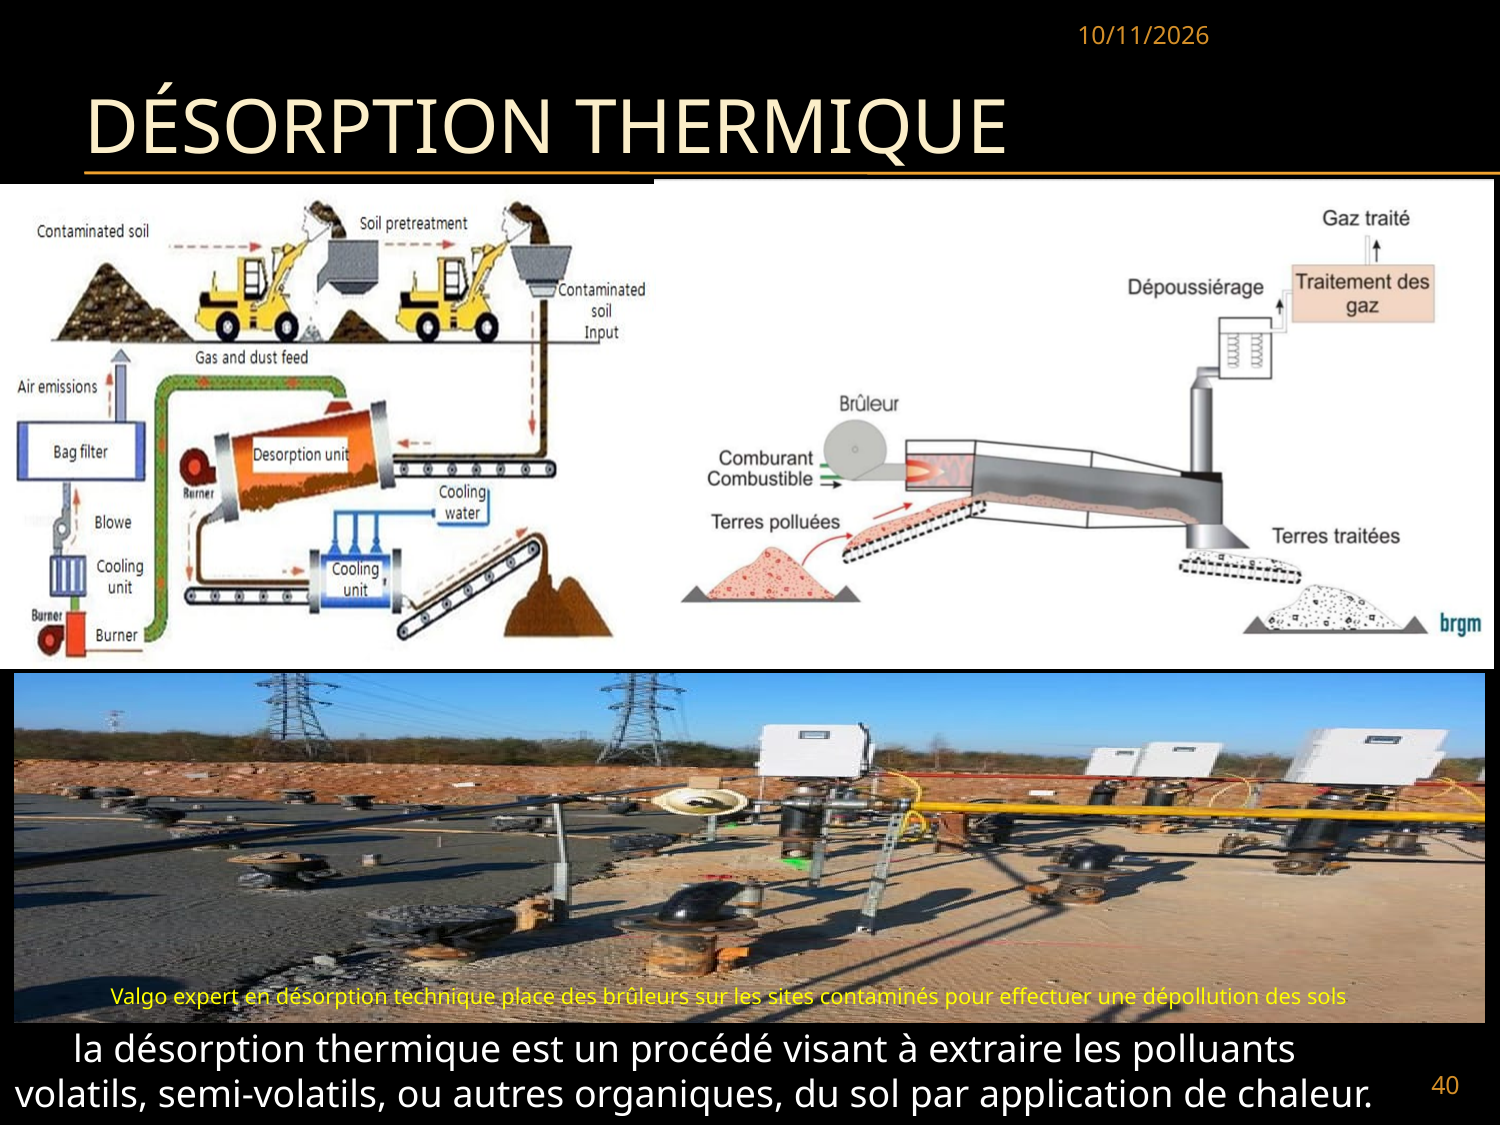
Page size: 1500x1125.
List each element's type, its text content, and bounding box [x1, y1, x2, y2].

title Désorption thermique [69, 54, 1495, 182]
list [654, 179, 1495, 670]
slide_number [1062, 12, 1475, 60]
picture [0, 184, 657, 670]
picture [13, 673, 1485, 1023]
text_box la désorption thermique est un procédé visant à extraire les polluants volatils, semi-volatils, ou autres organiques, du sol par application de chaleur. [0, 1017, 1500, 1122]
